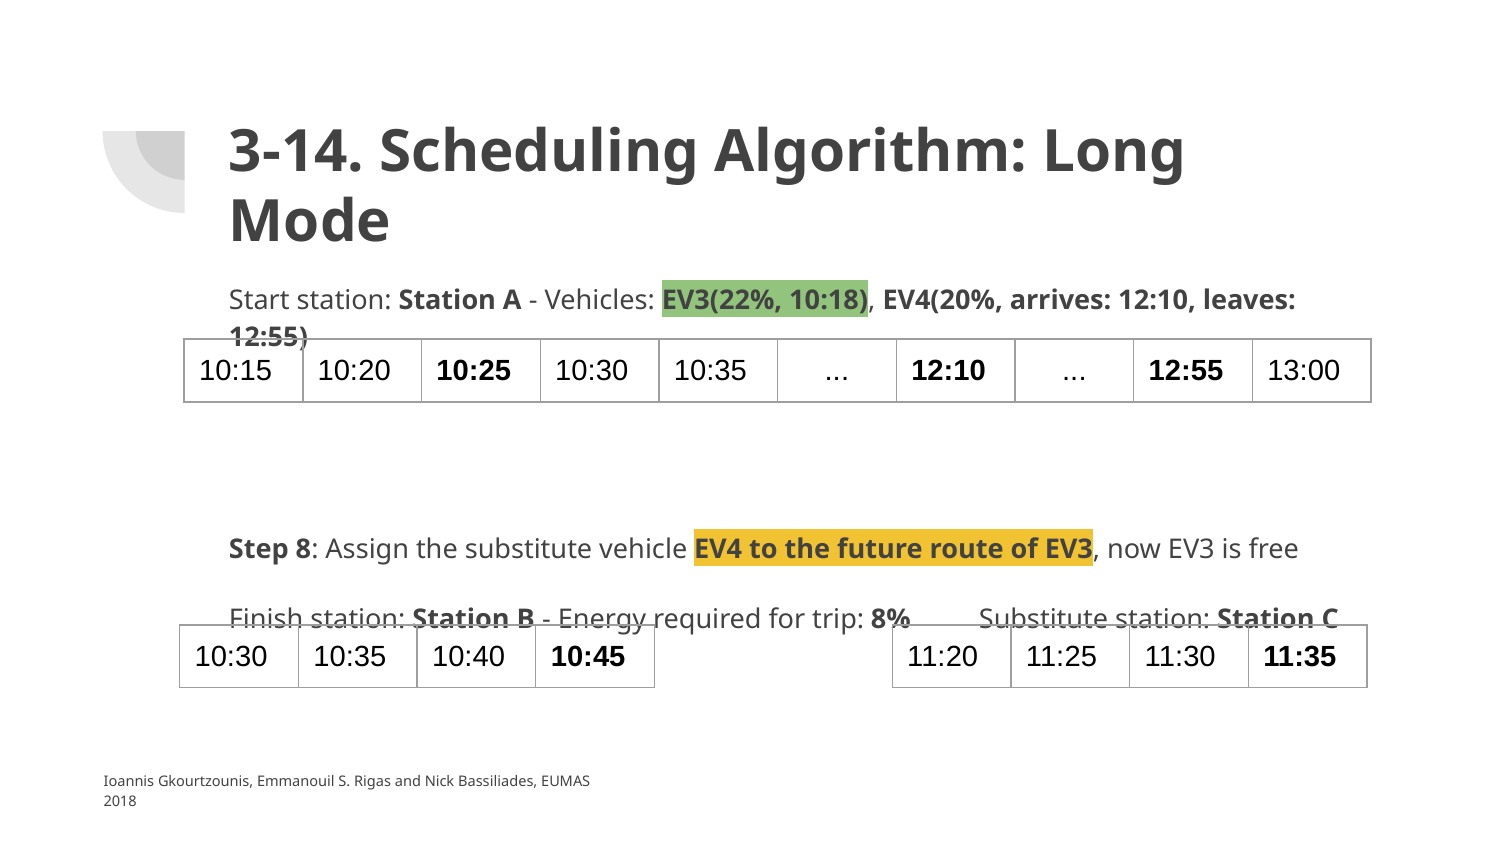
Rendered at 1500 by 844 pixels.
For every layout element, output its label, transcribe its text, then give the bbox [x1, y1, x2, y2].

table_header 12:10 [897, 340, 1014, 401]
table_header 10:35 [299, 626, 416, 687]
table_header 10:30 [541, 340, 658, 401]
table_header 13:00 [1253, 340, 1370, 401]
table_header 11:25 [1012, 626, 1129, 687]
table_header 10:35 [660, 340, 777, 401]
table_header 10:25 [422, 340, 540, 401]
list Ioannis Gkourtzounis, Emmanouil S. Rigas and Nick Bassiliades, EUMAS 2018 [88, 754, 634, 794]
table_header 12:55 [1134, 340, 1252, 401]
table_header 10:40 [418, 626, 535, 687]
table_header 10:45 [536, 626, 654, 687]
table_header 10:15 [185, 340, 302, 401]
table_header 11:30 [1130, 626, 1248, 687]
table_header 10:30 [180, 626, 298, 687]
title 3-14. Scheduling Algorithm: Long Mode [213, 98, 1368, 262]
table_header 11:20 [893, 626, 1010, 687]
table_header 10:20 [304, 340, 421, 401]
list Start station: Station A - Vehicles: EV3(22%, 10:18), EV4(20%, arrives: 12:10, leaves: 12:55) Step 8: Assign the substitute vehicle EV4 to the future route of EV3, now EV3 is free Finish station: Station B - Energy required for trip: 8% Substitute station: Station C [213, 262, 1391, 744]
table_header 11:35 [1249, 626, 1366, 687]
table_header ... [1016, 340, 1133, 401]
table_header ... [778, 340, 896, 401]
